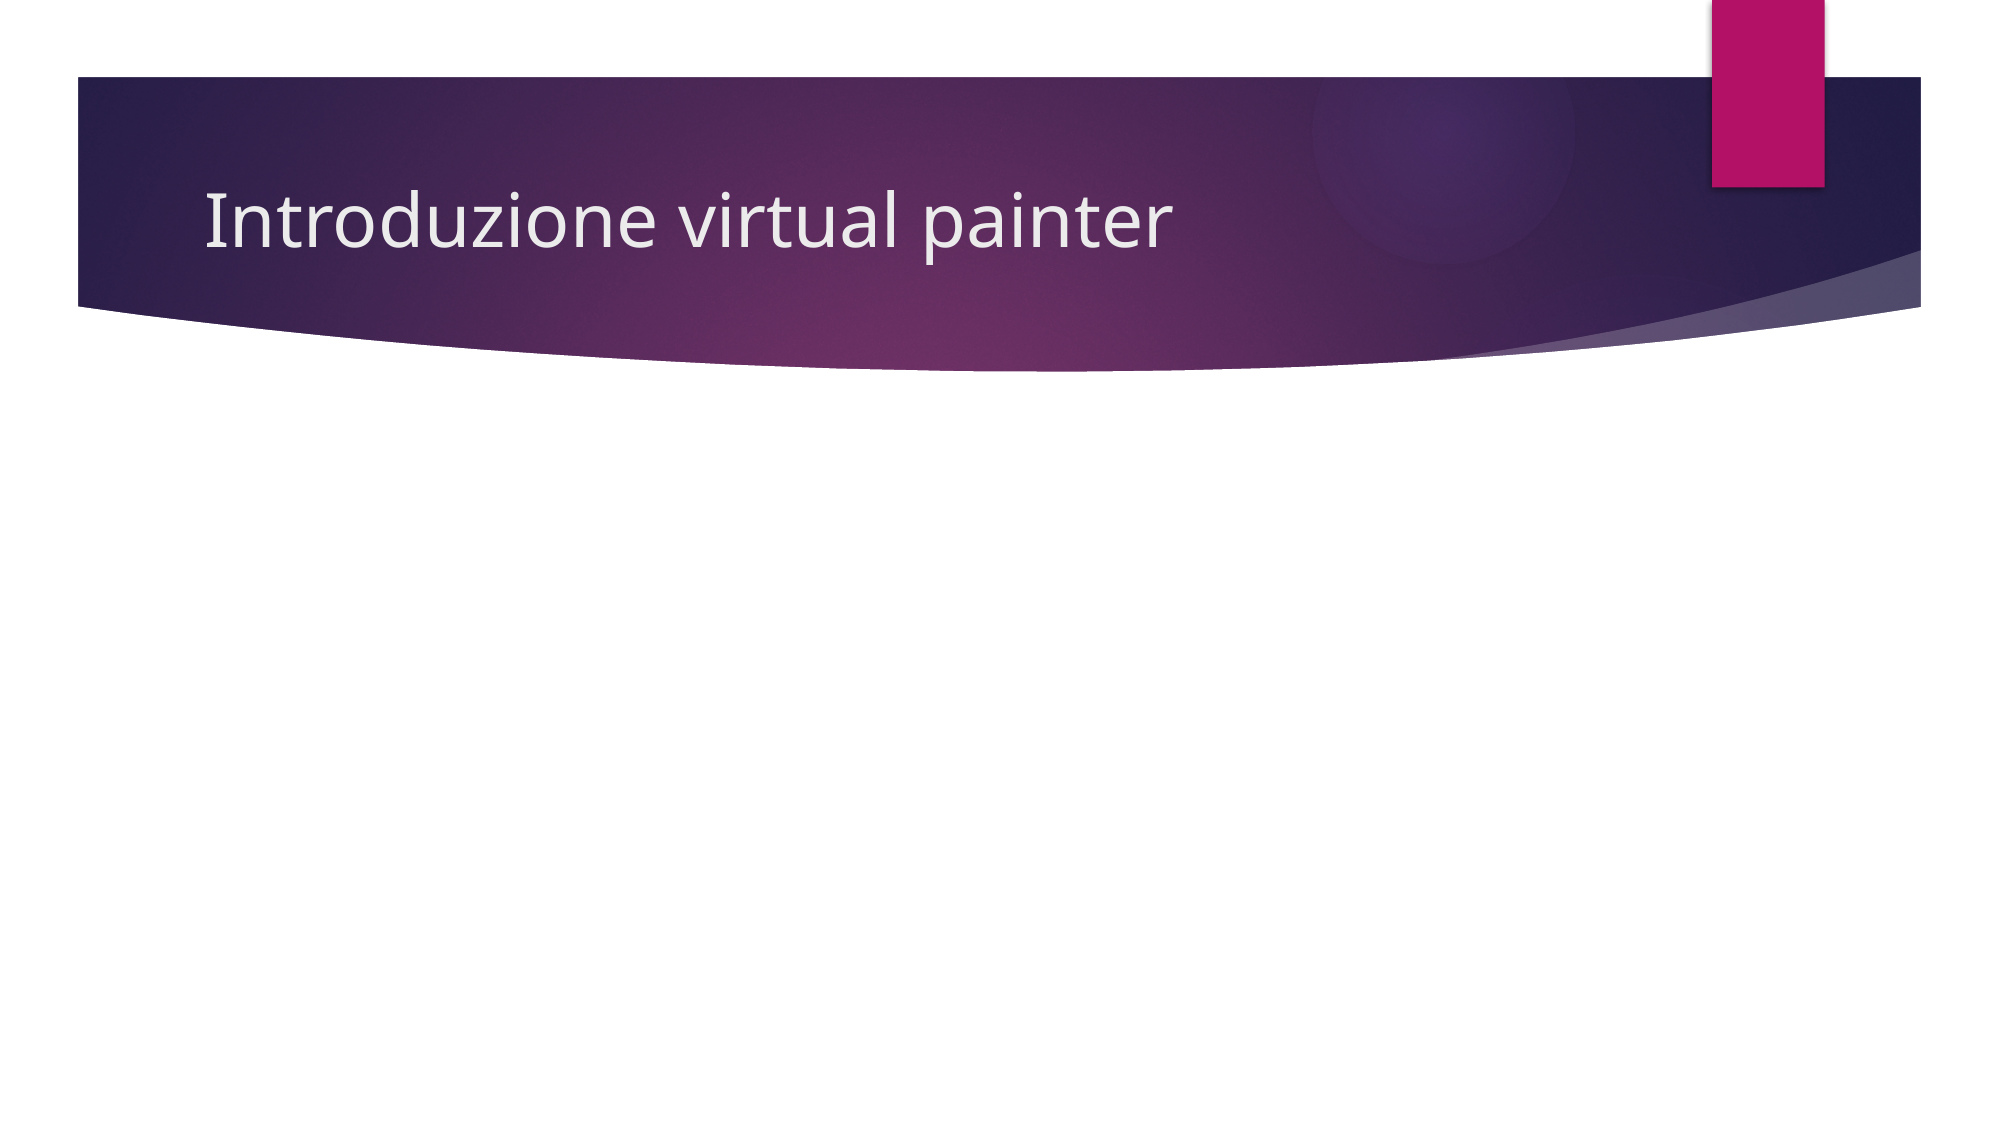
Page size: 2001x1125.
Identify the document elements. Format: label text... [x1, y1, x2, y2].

title Introduzione virtual painter [189, 159, 1627, 276]
